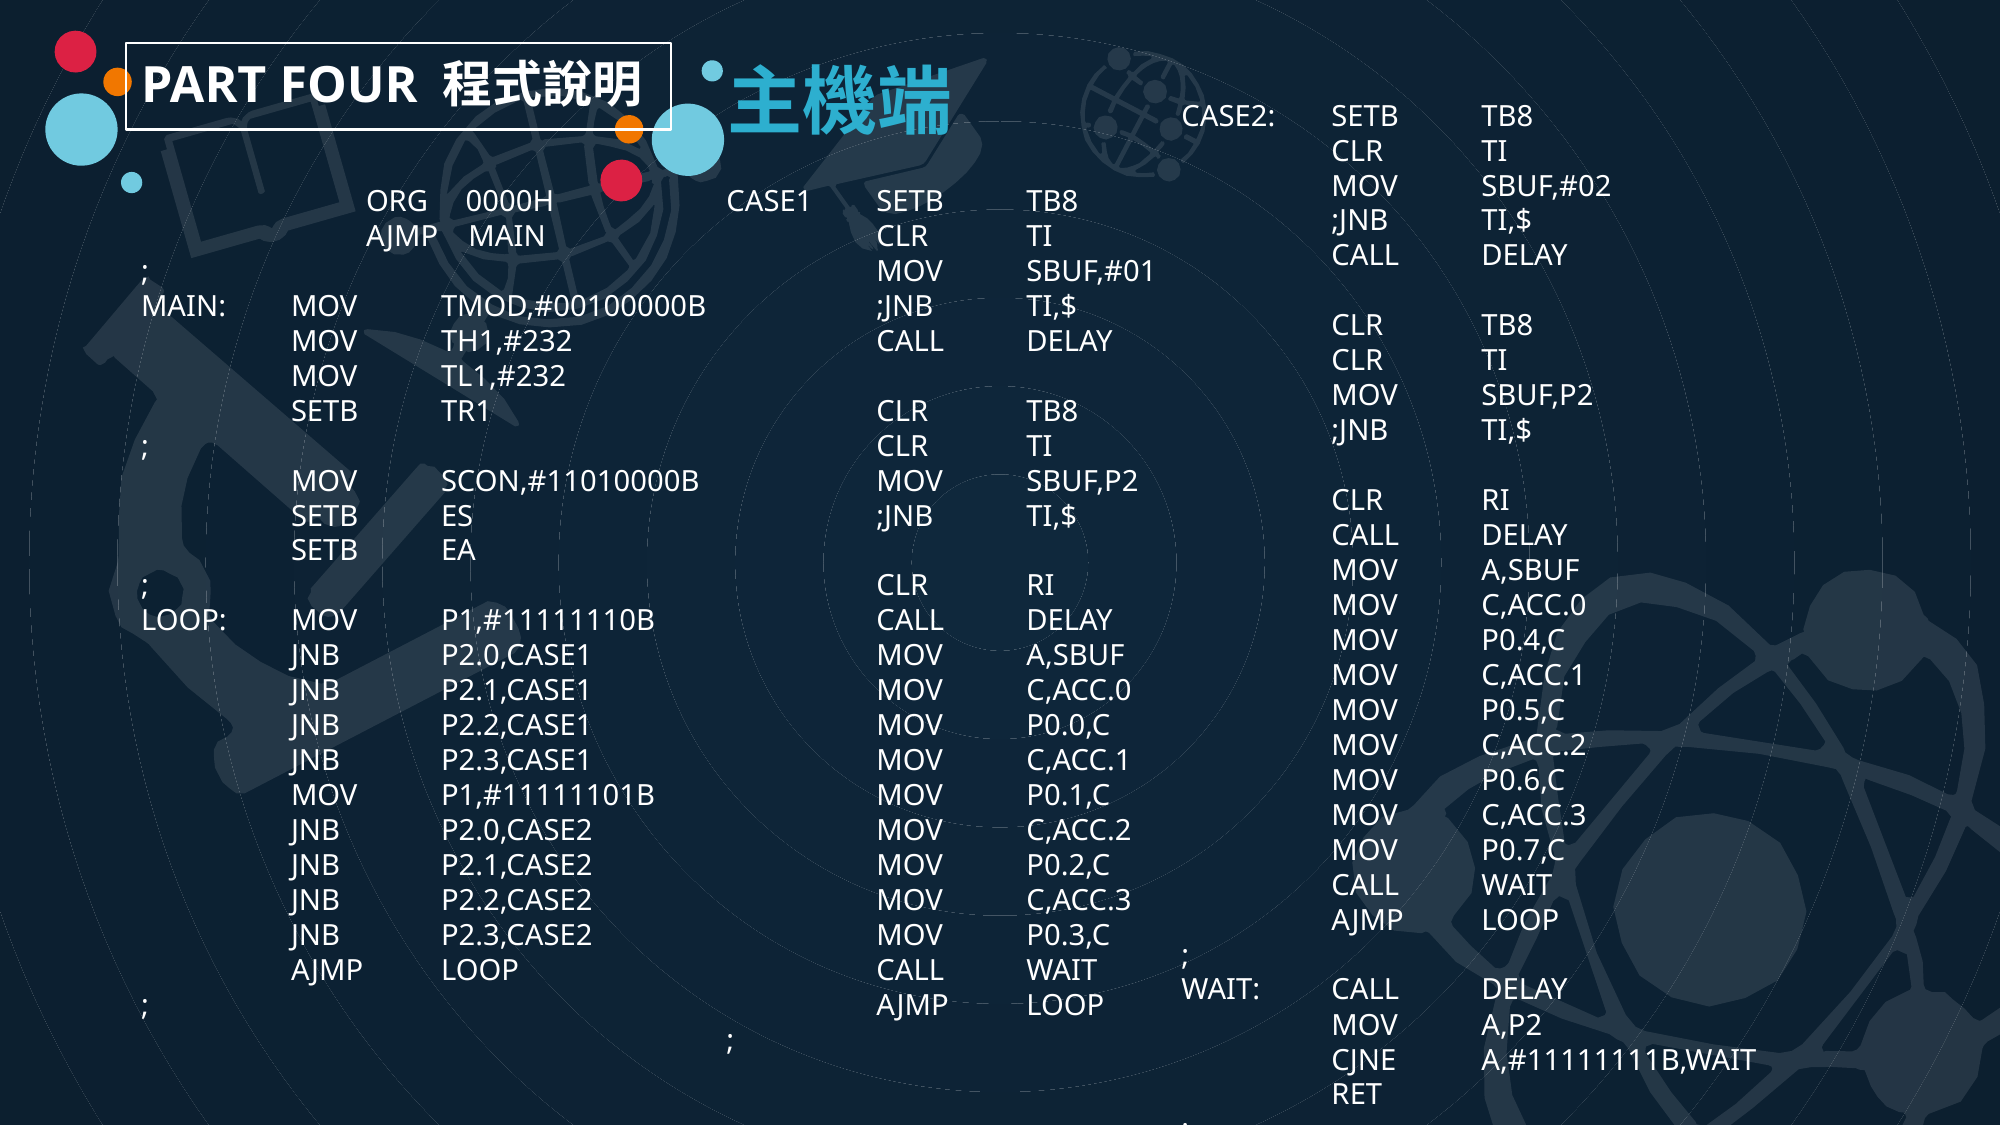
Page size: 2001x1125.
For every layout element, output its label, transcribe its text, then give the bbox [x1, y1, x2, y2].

list PART FOUR 程式說明 [125, 42, 672, 131]
text_box CASE1 SETB TB8 CLR TI MOV SBUF,#01 ;JNB TI,$ CALL DELAY CLR TB8 CLR TI MOV SBUF,P2 ;JNB TI,$ CLR RI CALL DELAY MOV A,SBUF MOV C,ACC.0 MOV P0.0,C MOV C,ACC.1 MOV P0.1,C MOV C,ACC.2 MOV P0.2,C MOV C,ACC.3 MOV P0.3,C CALL WAIT AJMP LOOP ; [711, 174, 1166, 1099]
text_box ORG 0000H AJMP MAIN ; MAIN: MOV TMOD,#00100000B MOV TH1,#232 MOV TL1,#232 SETB TR1 ; MOV SCON,#11010000B SETB ES SETB EA ; LOOP: MOV P1,#11111110B JNB P2.0,CASE1 JNB P2.1,CASE1 JNB P2.2,CASE1 JNB P2.3,CASE1 MOV P1,#11111101B JNB P2.0,CASE2 JNB P2.1,CASE2 JNB P2.2,CASE2 JNB P2.3,CASE2 AJMP LOOP ; [126, 174, 711, 1029]
text_box CASE2: SETB TB8 CLR TI MOV SBUF,#02 ;JNB TI,$ CALL DELAY CLR TB8 CLR TI MOV SBUF,P2 ;JNB TI,$ CLR RI CALL DELAY MOV A,SBUF MOV C,ACC.0 MOV P0.4,C MOV C,ACC.1 MOV P0.5,C MOV C,ACC.2 MOV P0.6,C MOV C,ACC.3 MOV P0.7,C CALL WAIT AJMP LOOP ; WAIT: CALL DELAY MOV A,P2 CJNE A,#11111111B,WAIT RET ; DELAY: MOV R6,#25 DL1: MOV R7,#200 DL2: DJNZ R7,DL2 DJNZ R6,DL1 RET ; END [1166, 89, 1903, 1125]
text_box 主機端 [712, 19, 968, 152]
